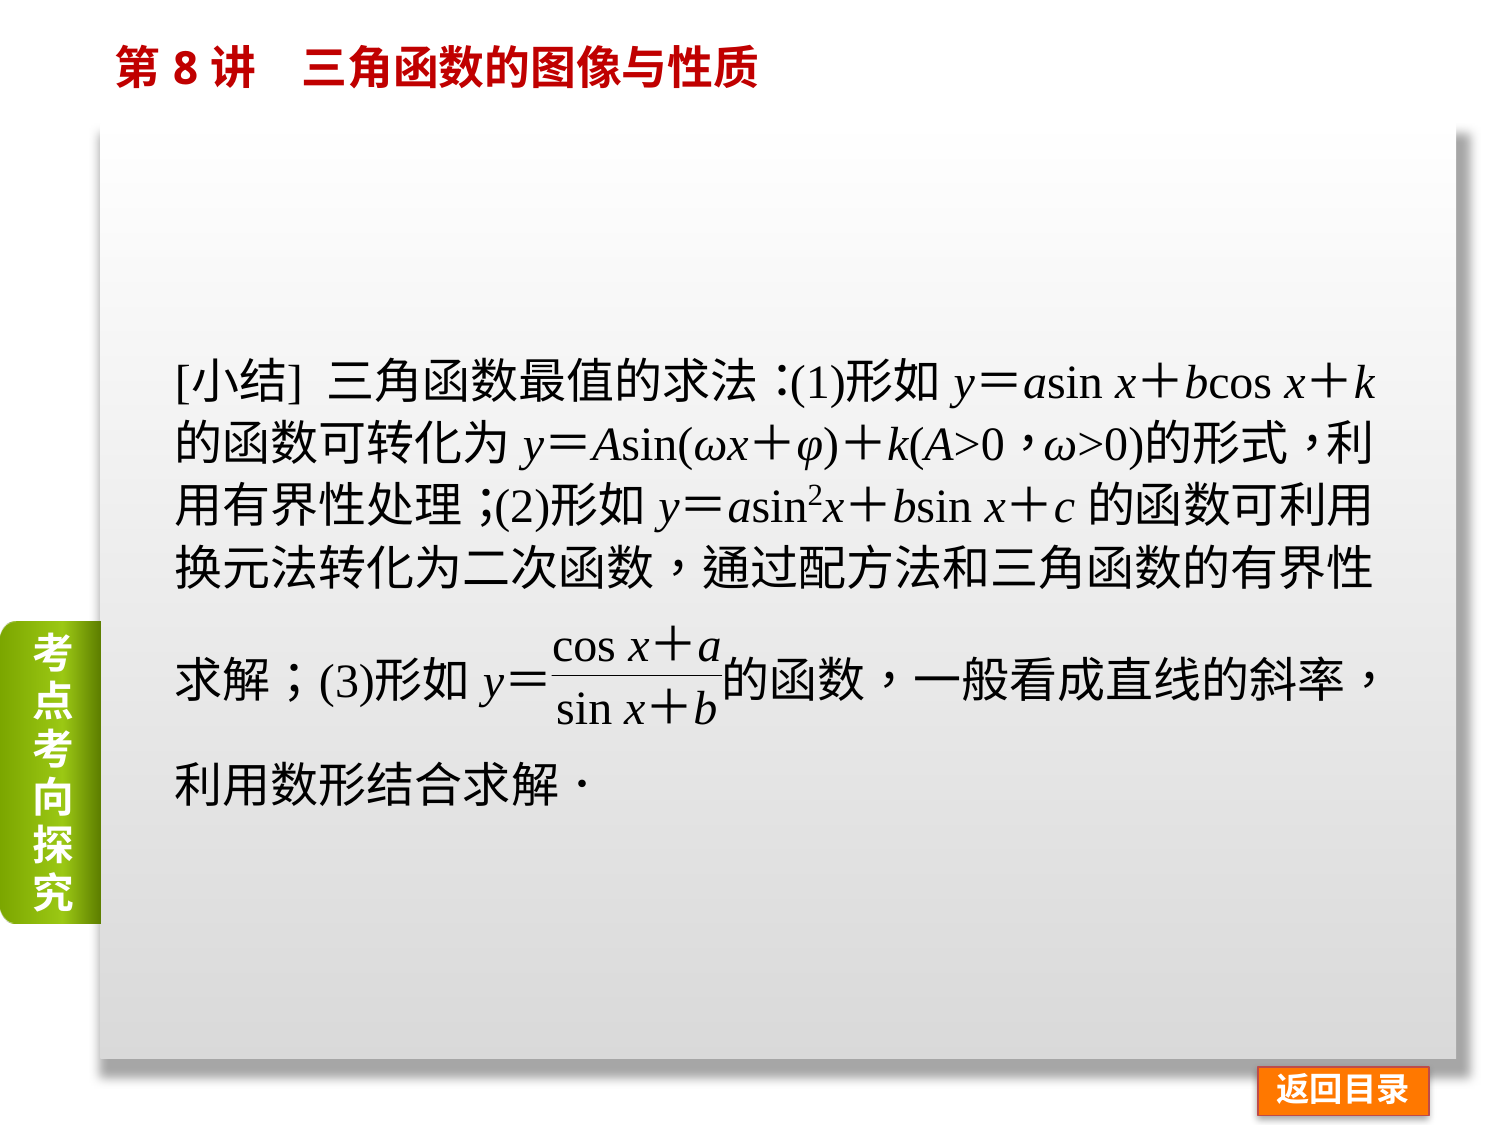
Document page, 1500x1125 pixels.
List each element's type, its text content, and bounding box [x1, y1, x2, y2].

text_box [174, 349, 1376, 928]
text_box 第8讲 三角函数的图像与性质 [100, 27, 1199, 106]
text_box 返回目录 [1257, 1066, 1430, 1116]
picture [0, 621, 101, 924]
